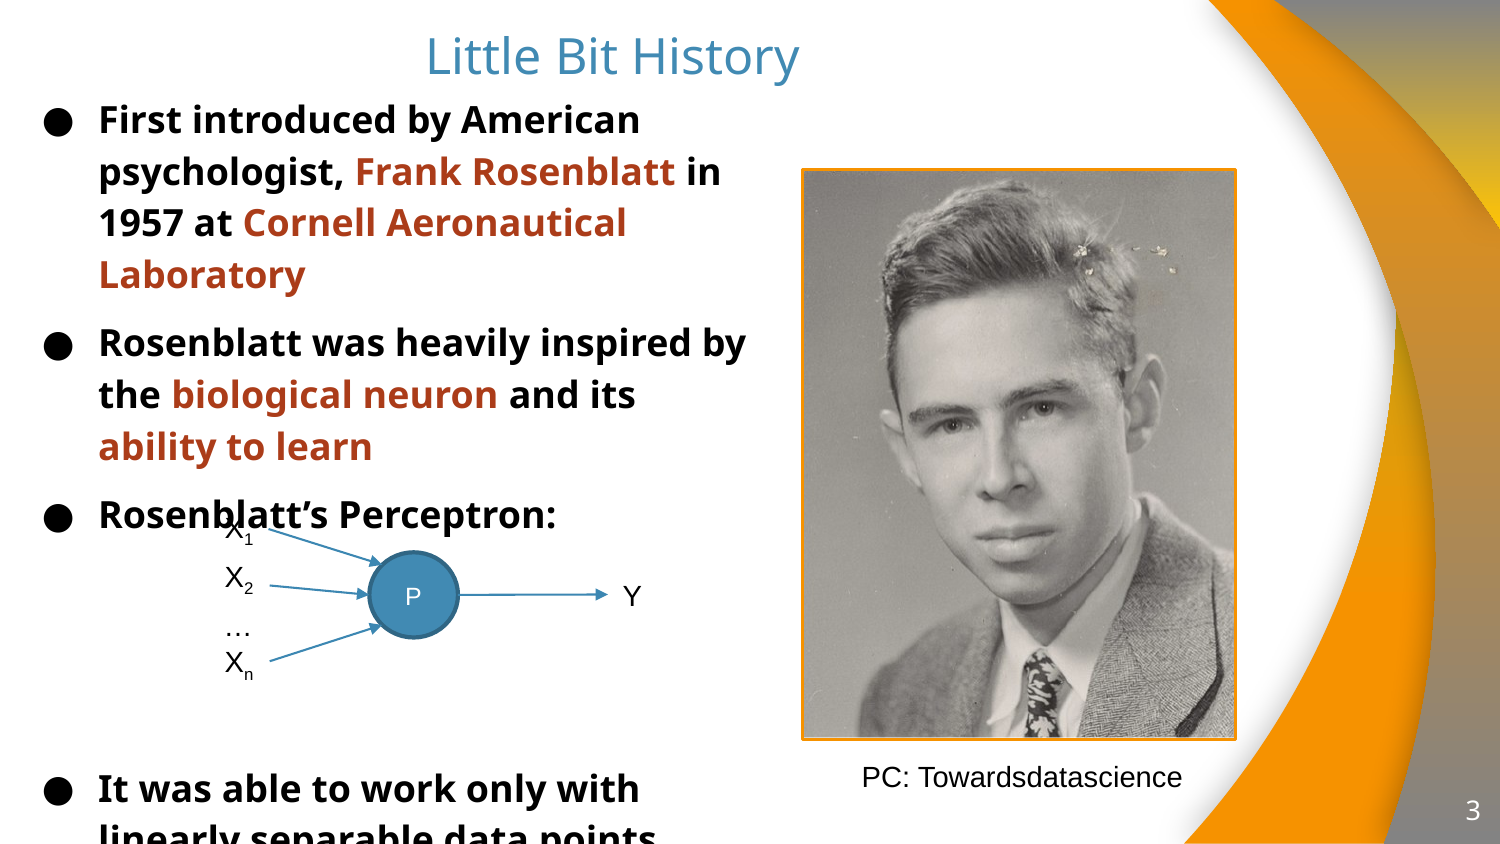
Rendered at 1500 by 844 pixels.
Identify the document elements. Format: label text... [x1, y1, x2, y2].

list First introduced by American psychologist, Frank Rosenblatt in 1957 at Cornell Aeronautical Laboratory Rosenblatt was heavily inspired by the biological neuron and its ability to learn Rosenblatt’s Perceptron: It was able to work only with linearly separable data points [41, 89, 750, 820]
text_box PC: Towardsdatascience [846, 750, 1199, 801]
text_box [205, 501, 658, 688]
slide_number 3 [1391, 779, 1482, 844]
title Little Bit History [41, 20, 1184, 86]
picture [803, 170, 1235, 739]
